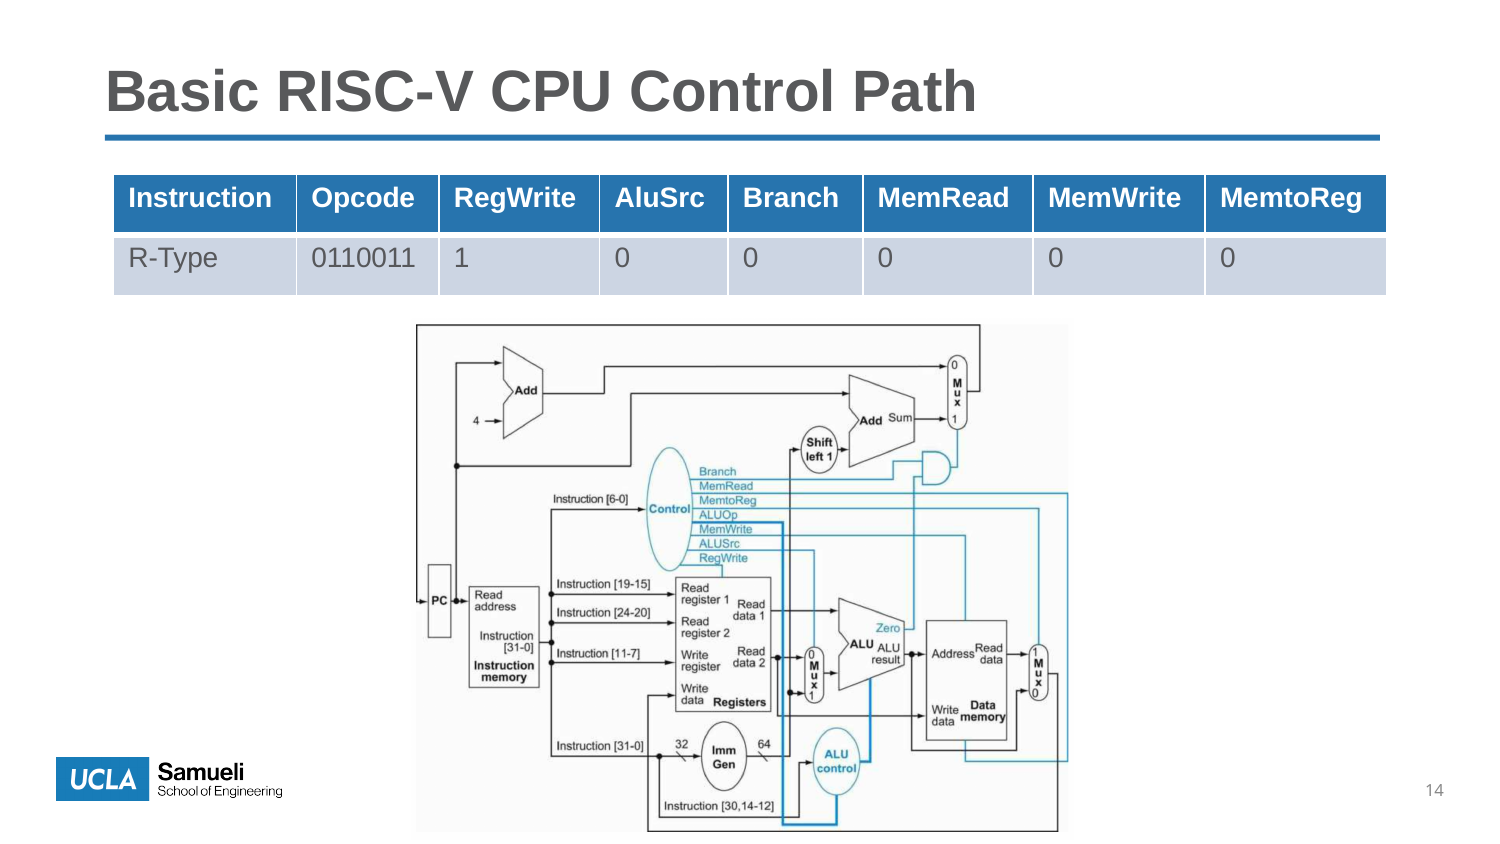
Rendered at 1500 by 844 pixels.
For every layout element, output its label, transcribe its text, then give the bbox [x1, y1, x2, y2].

table_cell 0 [729, 238, 862, 295]
table_header MemRead [864, 175, 1032, 232]
table_cell 0 [864, 238, 1032, 295]
picture [411, 318, 1074, 840]
title Basic RISC-V CPU Control Path [105, 60, 1380, 125]
picture [56, 757, 282, 801]
table_header RegWrite [440, 175, 599, 232]
table_header Branch [729, 175, 862, 232]
table_cell 1 [440, 238, 599, 295]
table_header MemWrite [1034, 175, 1204, 232]
table_header Instruction [114, 175, 296, 232]
slide_number 14 [1425, 780, 1500, 840]
table_cell 0 [1034, 238, 1204, 295]
table_cell 0110011 [297, 238, 438, 295]
table_cell 0 [1206, 238, 1386, 295]
table_cell R-Type [114, 238, 296, 295]
table_header AluSrc [600, 175, 727, 232]
table_cell 0 [600, 238, 727, 295]
table_header Opcode [297, 175, 438, 232]
table_header MemtoReg [1206, 175, 1386, 232]
